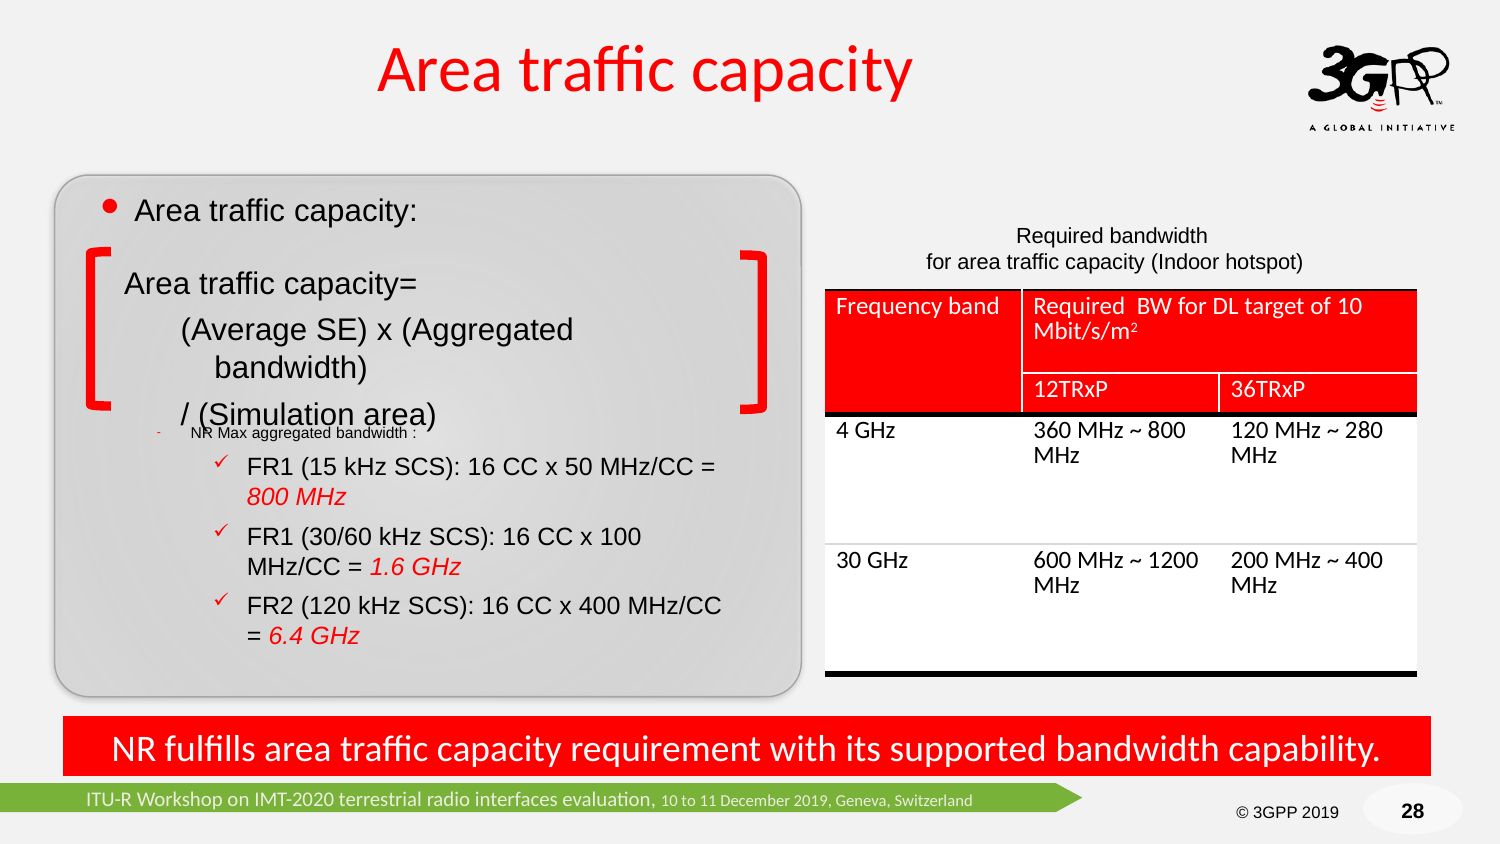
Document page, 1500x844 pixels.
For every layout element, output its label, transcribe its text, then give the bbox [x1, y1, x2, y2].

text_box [90, 251, 763, 410]
table_cell 4 GHz [825, 417, 1022, 543]
table_cell 12TRxP [1023, 374, 1218, 412]
table_cell 120 MHz ~ 280 MHz [1219, 417, 1417, 543]
text_box Required bandwidth for area traffic capacity (Indoor hotspot) [911, 214, 1319, 282]
text_box [53, 174, 803, 698]
table_cell 360 MHz ~ 800 MHz [1022, 417, 1219, 543]
table_header Required BW for DL target of 10 Mbit/s/m2 [1023, 291, 1417, 372]
text_box Area traffic capacity: NR Max aggregated bandwidth : FR1 (15 kHz SCS): 16 CC x 50 MHz/CC = 800 MHz FR1 (30/60 kHz SCS): 16 CC x 100 MHz/CC = 1.6 GHz FR2 (120 kHz SCS): 16 CC x 400 MHz/CC = 6.4 GHz [85, 439, 741, 657]
picture [1303, 19, 1462, 156]
table_cell 30 GHz [825, 545, 1022, 671]
title Area traffic capacity [75, 14, 1217, 135]
table_cell 600 MHz ~ 1200 MHz [1022, 545, 1219, 671]
table_cell 200 MHz ~ 400 MHz [1219, 545, 1417, 671]
text_box NR fulfills area traffic capacity requirement with its supported bandwidth capability. [63, 716, 1431, 776]
table_header Frequency band [825, 291, 1021, 412]
text_box Area traffic capacity: NR Max aggregated bandwidth : FR1 (15 kHz SCS): 16 CC x 50 MHz/CC = 800 MHz FR1 (30/60 kHz SCS): 16 CC x 100 MHz/CC = 1.6 GHz FR2 (120 kHz SCS): 16 CC x 400 MHz/CC = 6.4 GHz [85, 182, 741, 252]
table_cell 36TRxP [1220, 374, 1417, 412]
text_box Area traffic capacity= (Average SE) x (Aggregated bandwidth) / (Simulation area) [53, 255, 744, 439]
